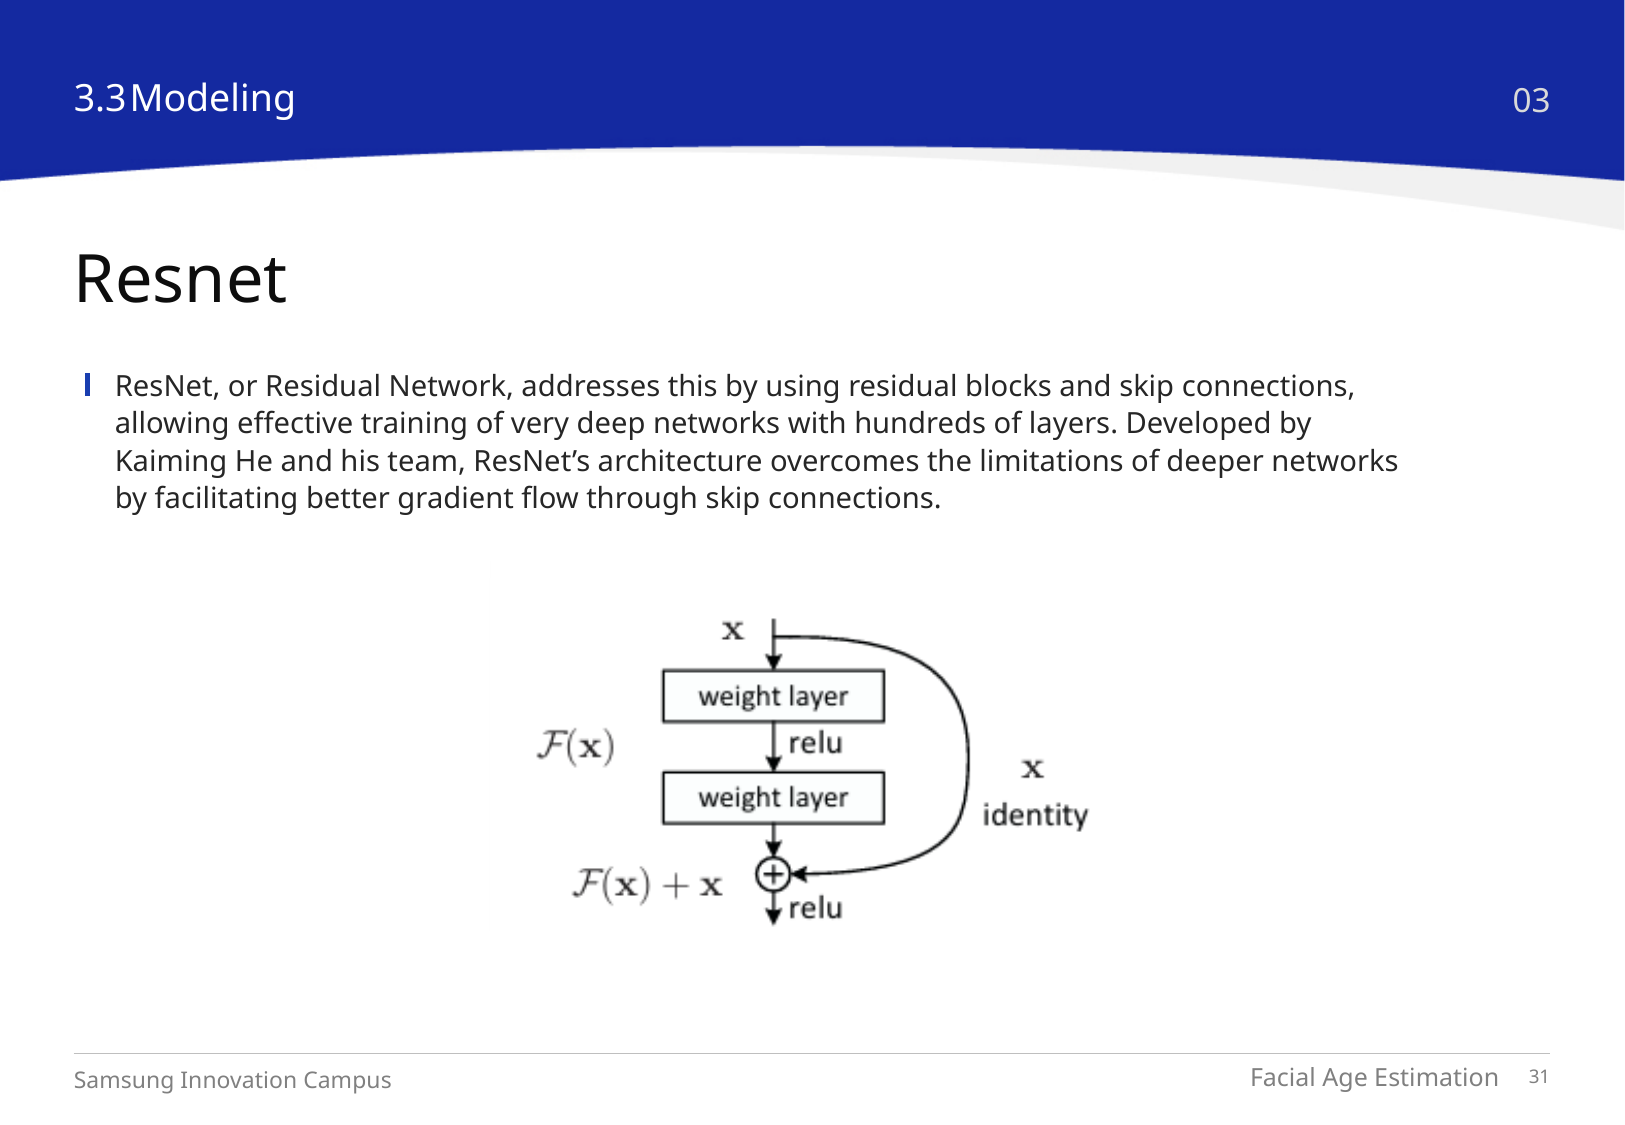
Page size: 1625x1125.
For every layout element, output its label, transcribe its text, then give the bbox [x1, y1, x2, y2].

title Resnet [73, 236, 1475, 317]
list 03 [1494, 78, 1551, 120]
list Modeling [129, 73, 1252, 120]
list 3.3 [73, 73, 127, 120]
text_box Facial Age Estimation [1235, 1054, 1515, 1100]
picture [0, 0, 1625, 1125]
list ResNet, or Residual Network, addresses this by using residual blocks and skip connections, allowing effective training of very deep networks with hundreds of layers. Developed by Kaiming He and his team, ResNet’s architecture overcomes the limitations of deeper networks by facilitating better gradient flow through skip connections. [85, 364, 1408, 515]
